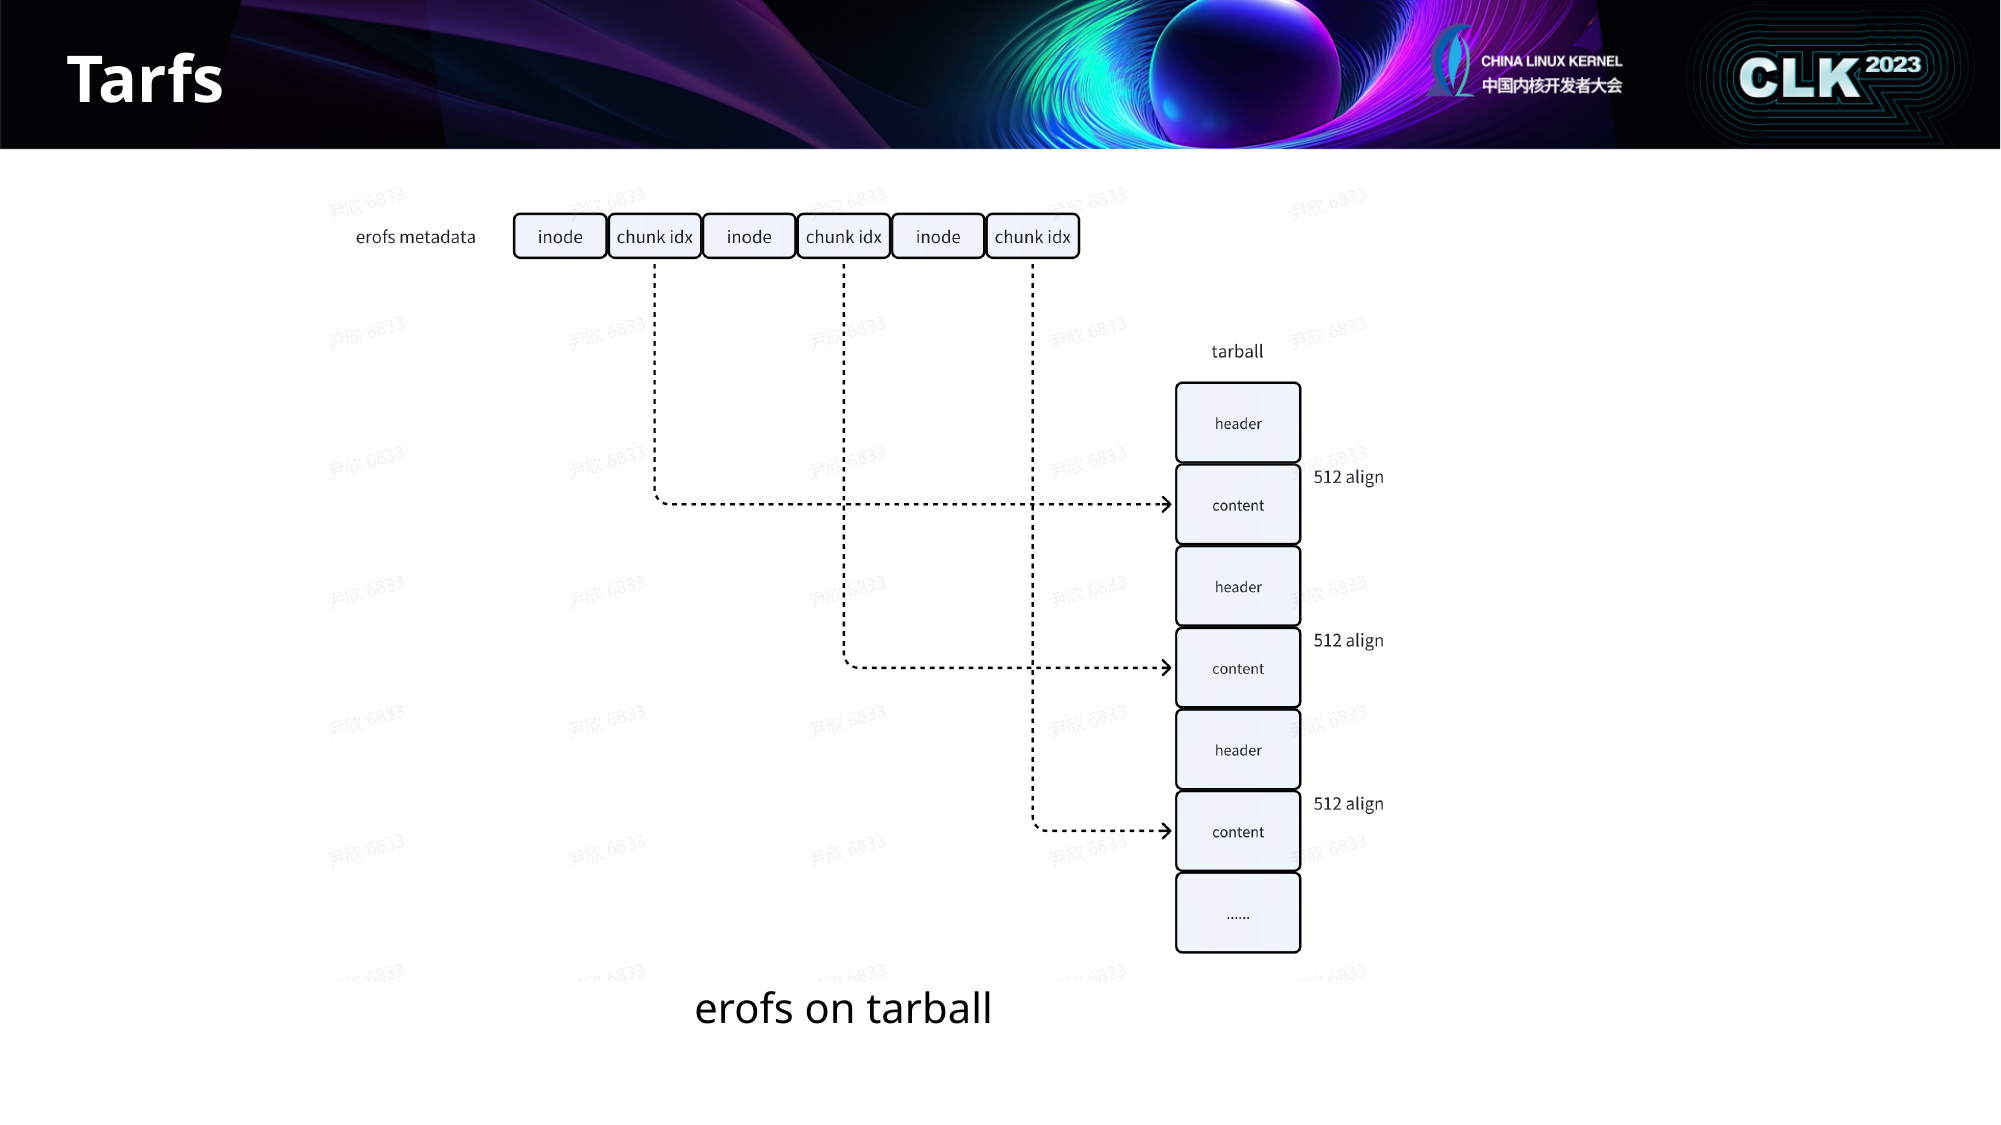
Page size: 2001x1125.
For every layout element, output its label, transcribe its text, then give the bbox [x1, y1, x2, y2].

list erofs on tarball [679, 981, 1062, 1059]
title Tarfs [51, 26, 1003, 136]
picture [0, 0, 2001, 1125]
